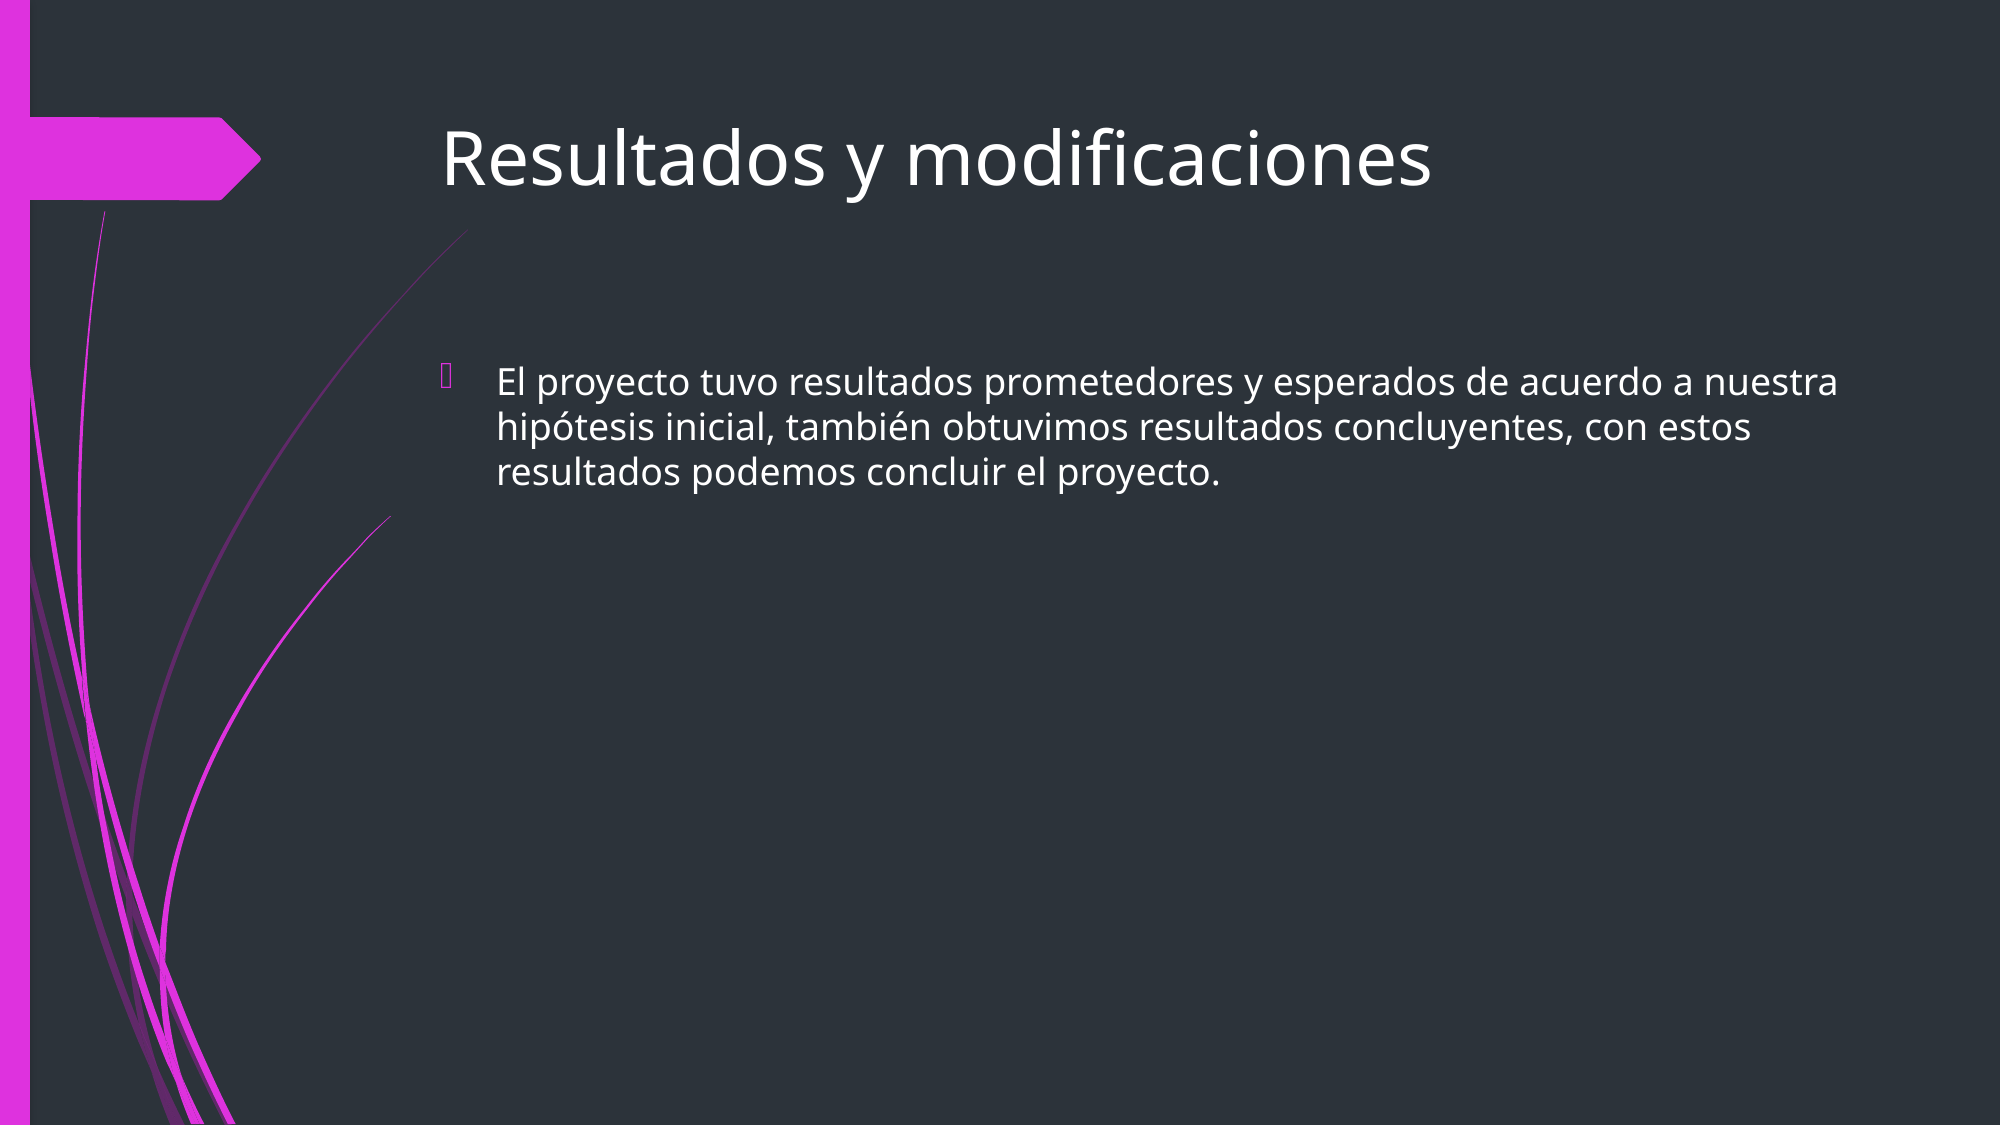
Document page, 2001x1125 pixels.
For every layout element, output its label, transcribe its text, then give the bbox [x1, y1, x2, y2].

list El proyecto tuvo resultados prometedores y esperados de acuerdo a nuestra hipótesis inicial, también obtuvimos resultados concluyentes, con estos resultados podemos concluir el proyecto. [424, 350, 1888, 970]
title Resultados y modificaciones [425, 102, 1888, 313]
